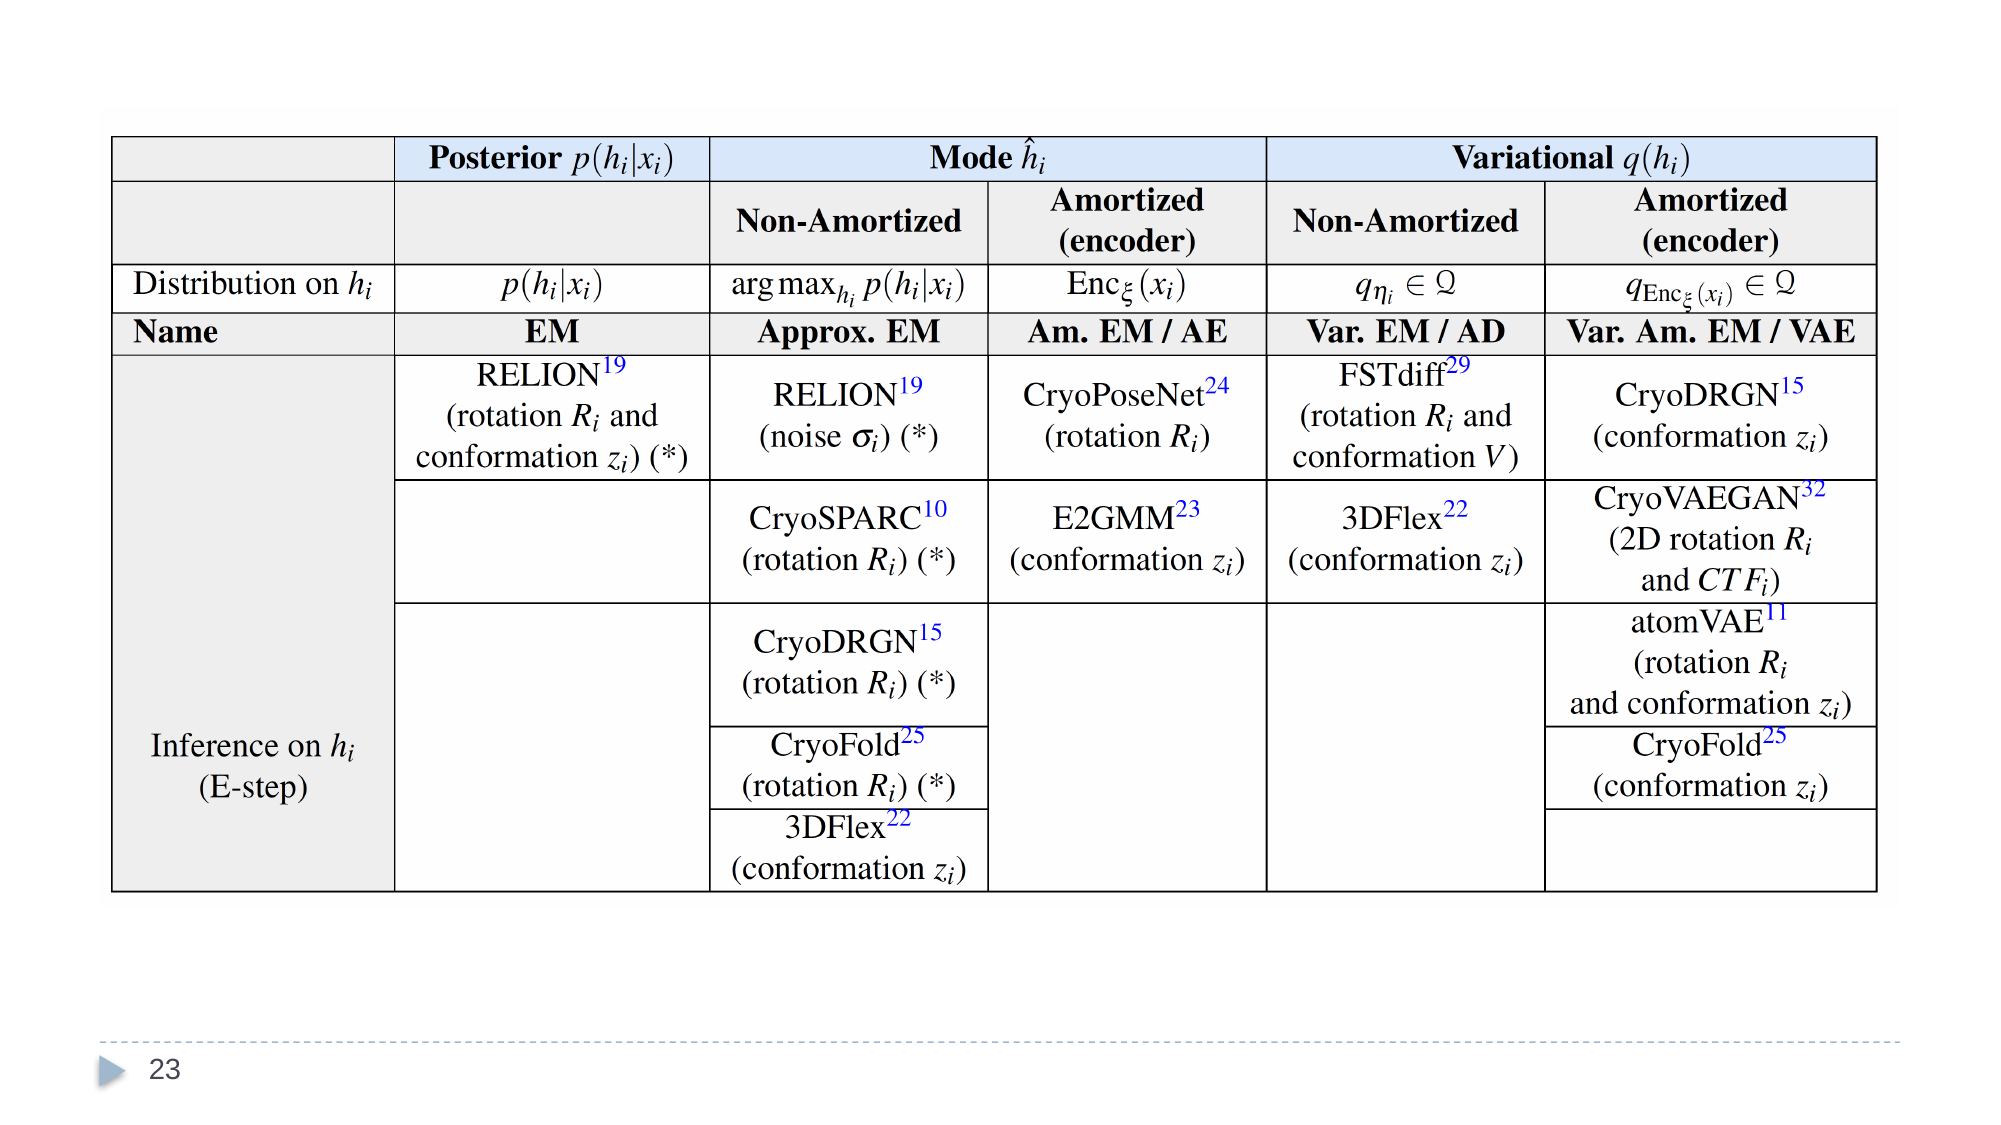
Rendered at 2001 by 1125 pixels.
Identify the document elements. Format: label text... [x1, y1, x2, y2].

picture [98, 105, 1901, 906]
slide_number 23 [134, 1042, 568, 1103]
